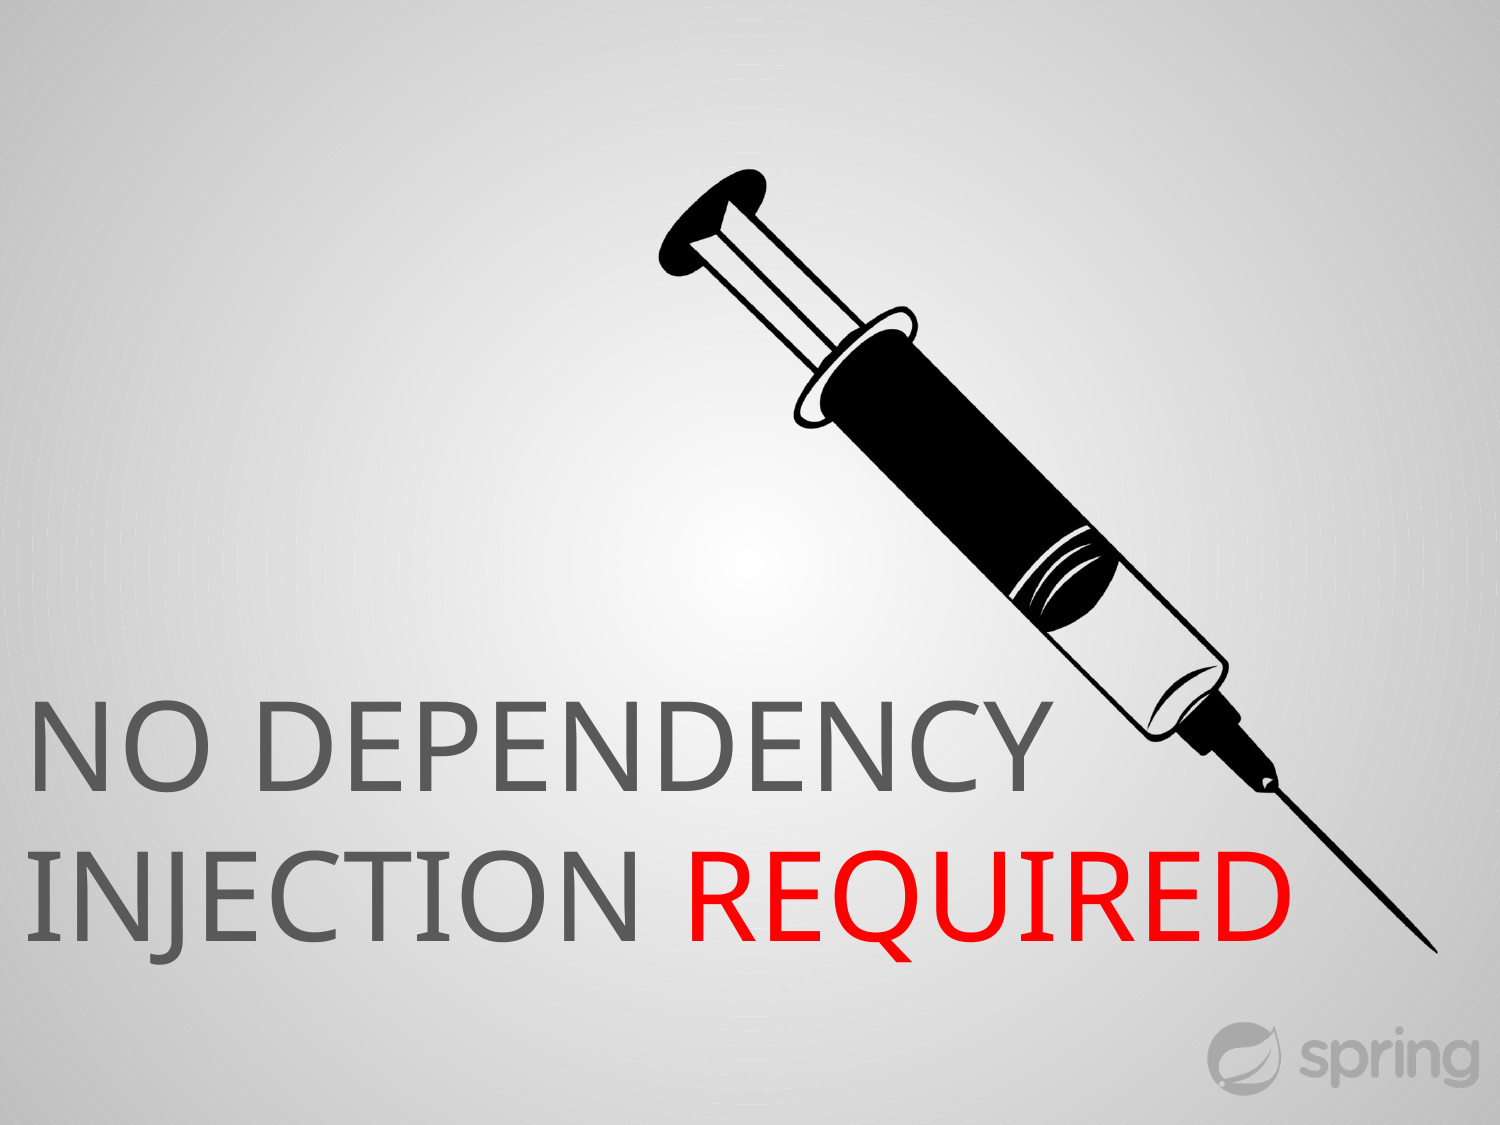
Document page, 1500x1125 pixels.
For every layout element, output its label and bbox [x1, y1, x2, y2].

text_box [113, 147, 1463, 978]
picture [1205, 1020, 1480, 1097]
